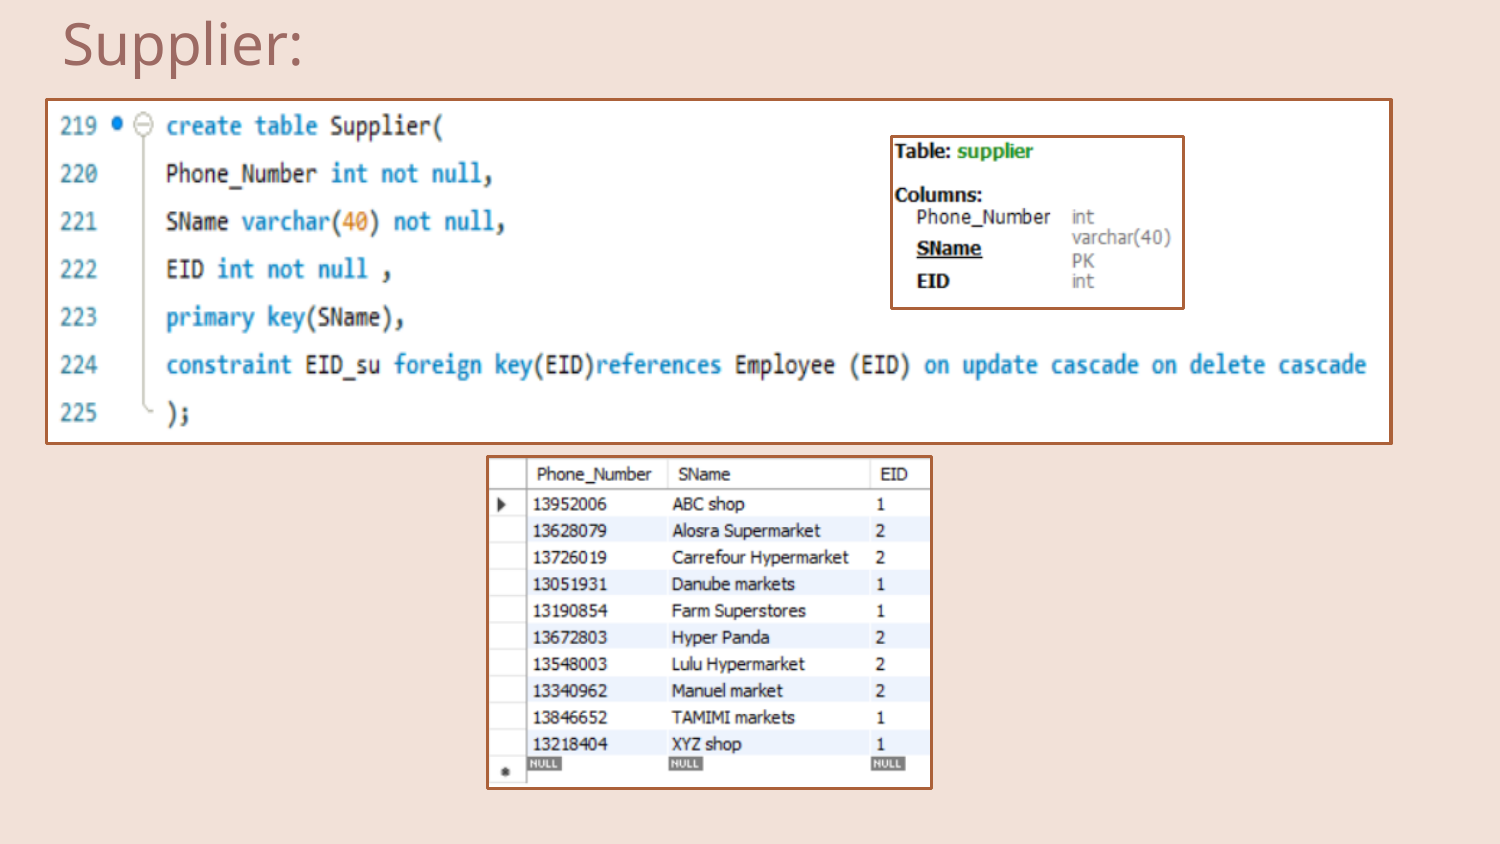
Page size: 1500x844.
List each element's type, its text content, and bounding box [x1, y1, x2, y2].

picture [47, 100, 1390, 443]
text_box Supplier: [47, 0, 468, 85]
picture [488, 457, 931, 787]
